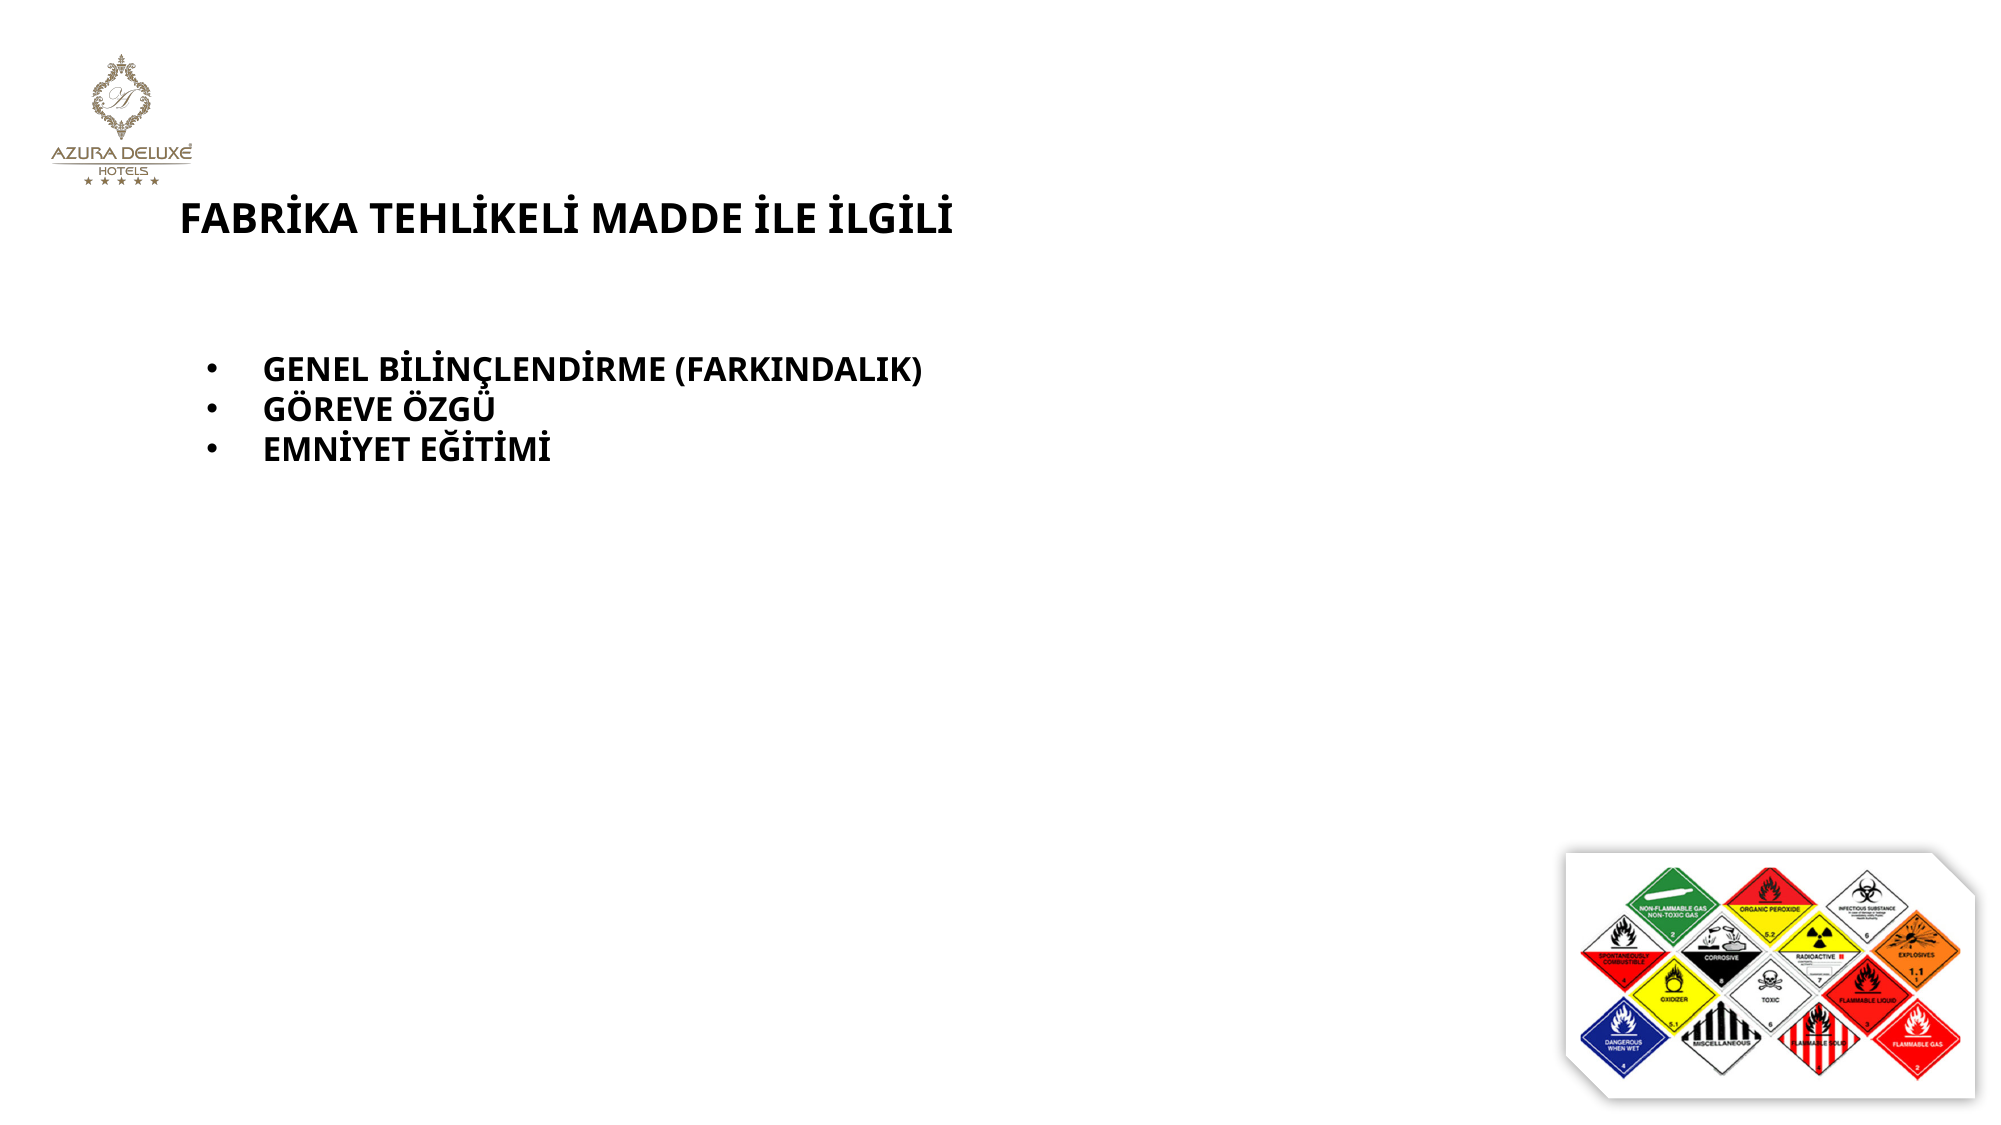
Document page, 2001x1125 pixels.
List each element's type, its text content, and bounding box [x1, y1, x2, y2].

picture [51, 54, 192, 185]
picture [1572, 860, 1968, 1092]
text_box FABRİKA TEHLİKELİ MADDE İLE İLGİLİ [164, 184, 1332, 250]
text_box GENEL BİLİNÇLENDİRME (FARKINDALIK) GÖREVE ÖZGÜ EMNİYET EĞİTİMİ [191, 340, 1192, 476]
